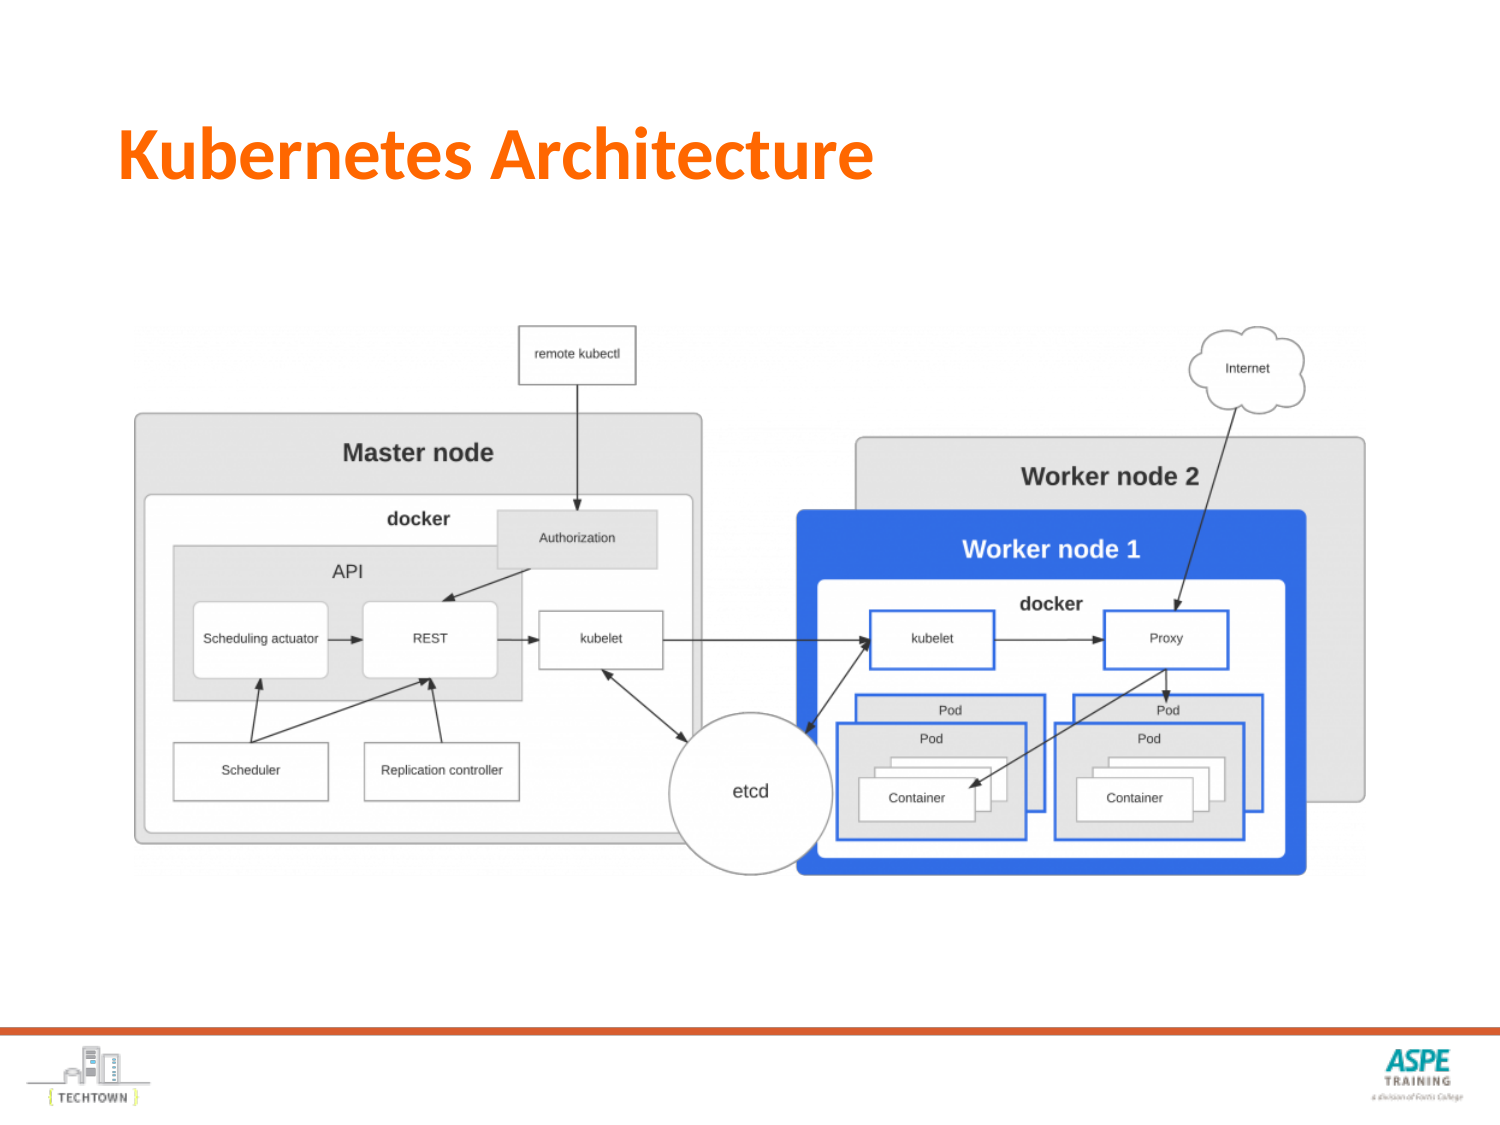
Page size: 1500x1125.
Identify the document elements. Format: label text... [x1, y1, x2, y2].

picture [133, 325, 1366, 876]
title Kubernetes Architecture [103, 59, 1397, 250]
